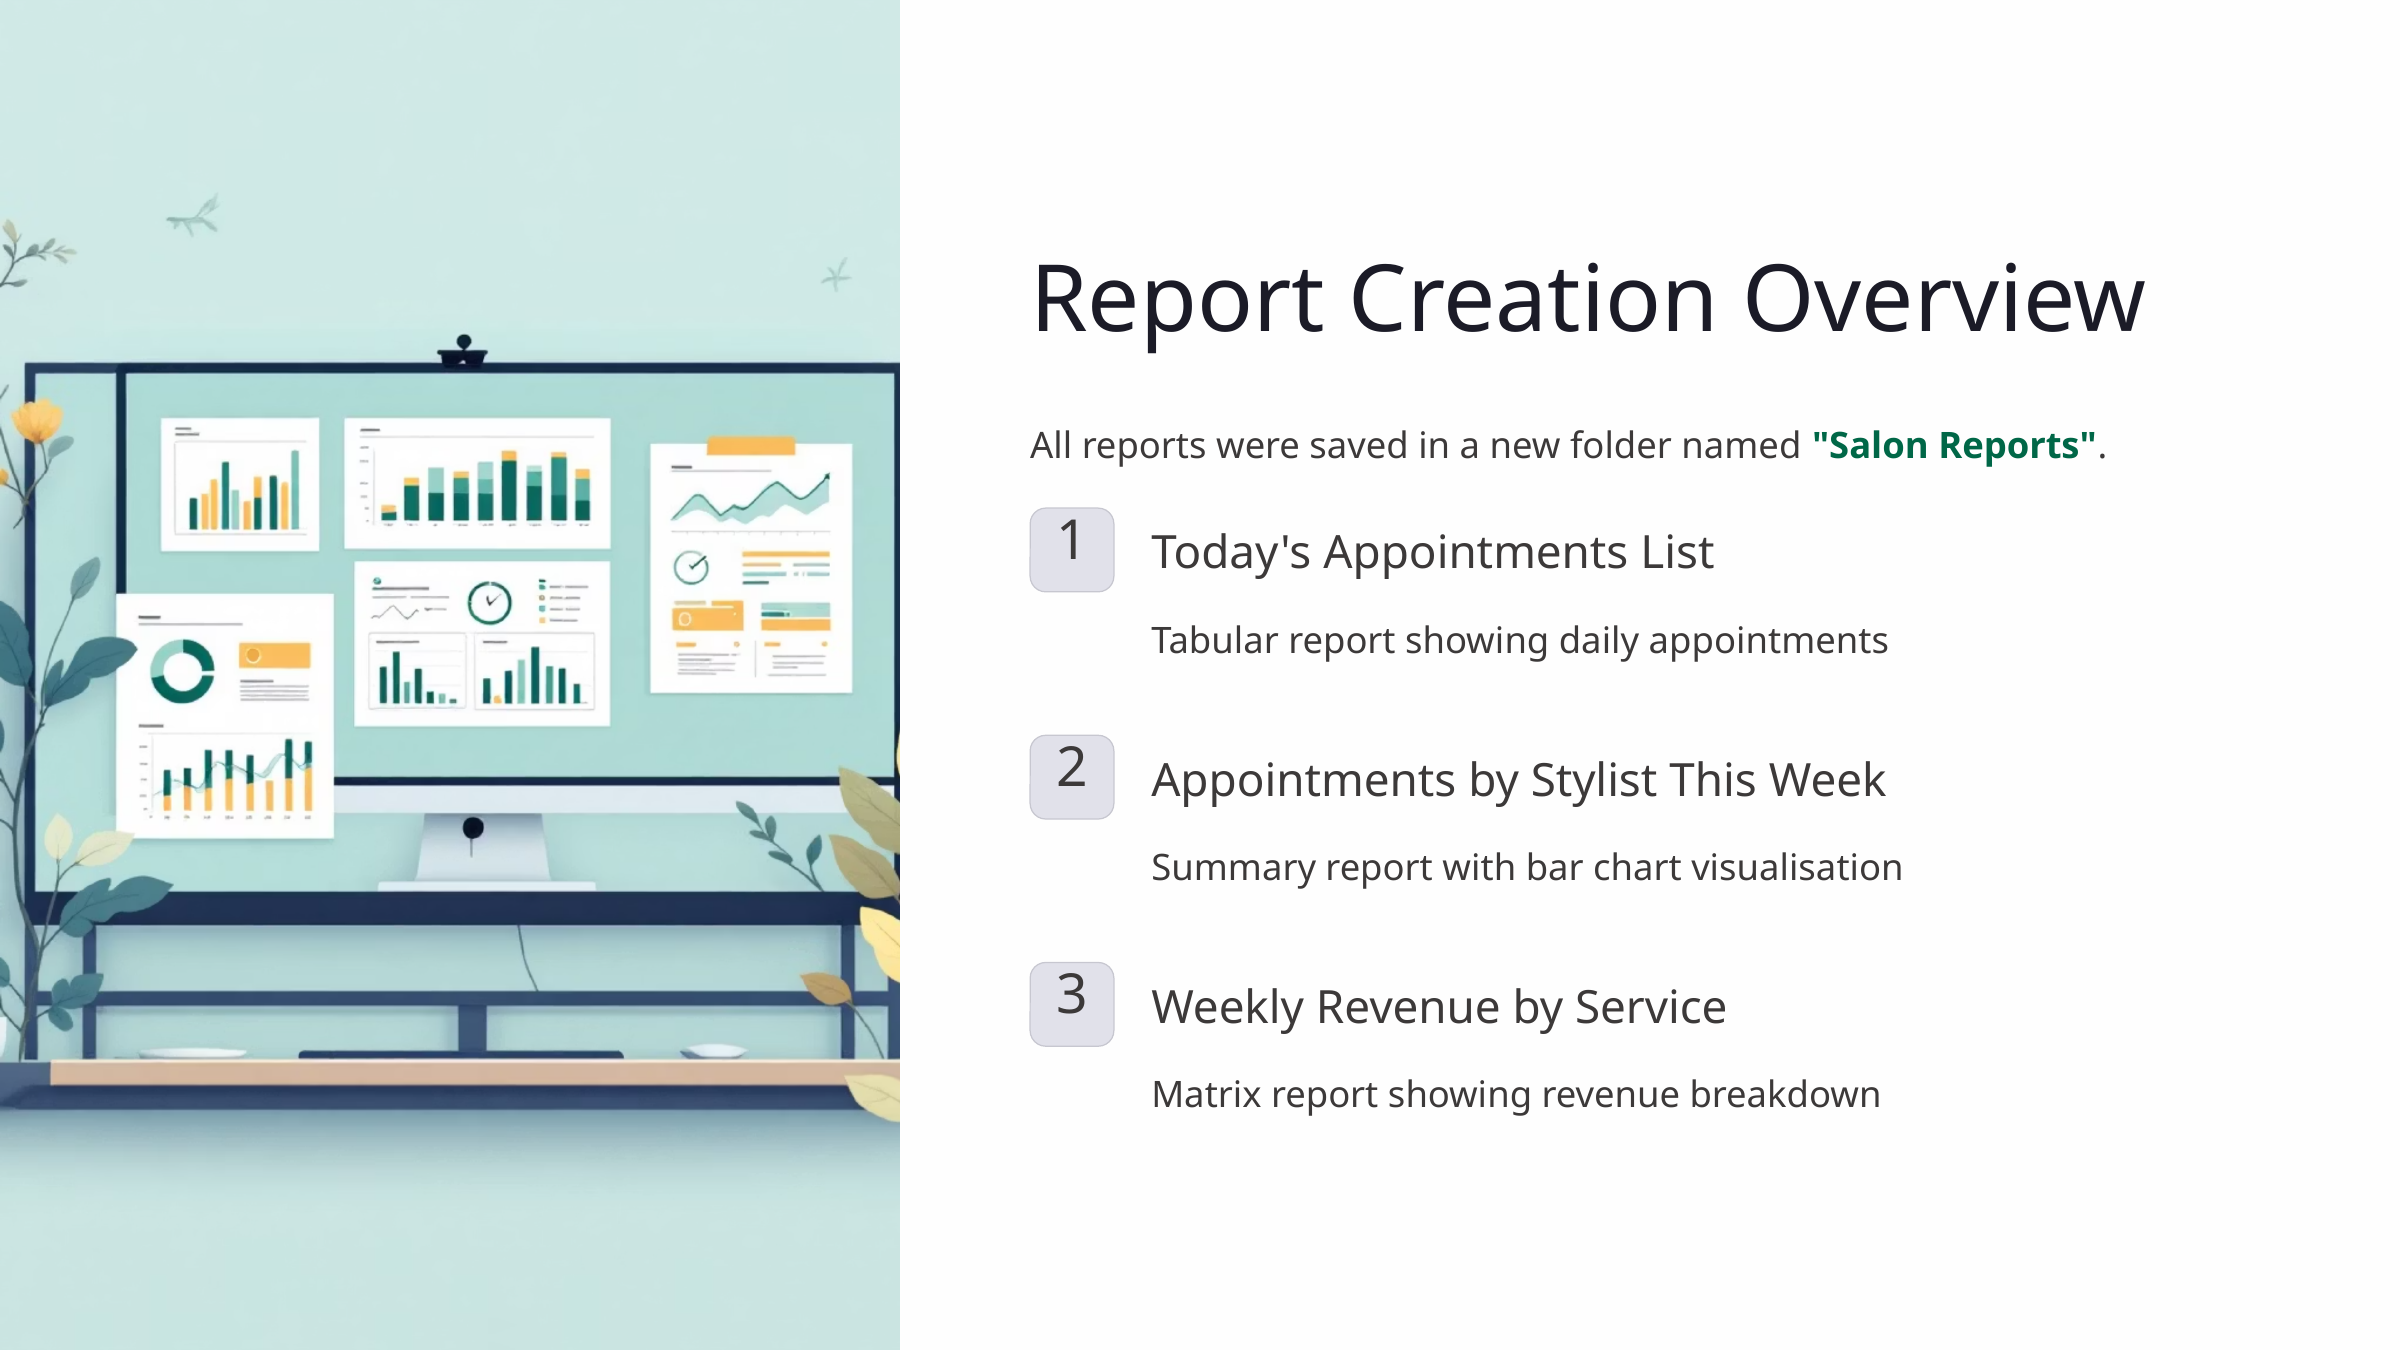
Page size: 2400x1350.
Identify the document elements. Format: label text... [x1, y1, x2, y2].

picture [0, 0, 900, 1350]
text_box [1030, 508, 1114, 592]
text_box 1 [1044, 515, 1100, 585]
text_box [1030, 962, 1114, 1047]
text_box All reports were saved in a new folder named "Salon Reports". [1030, 406, 2270, 467]
text_box Matrix report showing revenue breakdown [1151, 1055, 2270, 1116]
text_box Tabular report showing daily appointments [1151, 601, 2270, 661]
text_box Summary report with bar chart visualisation [1151, 828, 2270, 889]
text_box 2 [1044, 742, 1100, 813]
text_box [1030, 735, 1114, 820]
text_box Weekly Revenue by Service [1151, 975, 1748, 1034]
text_box Appointments by Stylist This Week [1151, 748, 1894, 807]
text_box Today's Appointments List [1151, 520, 1714, 579]
text_box Report Creation Overview [1030, 234, 2133, 351]
text_box 3 [1044, 969, 1100, 1040]
